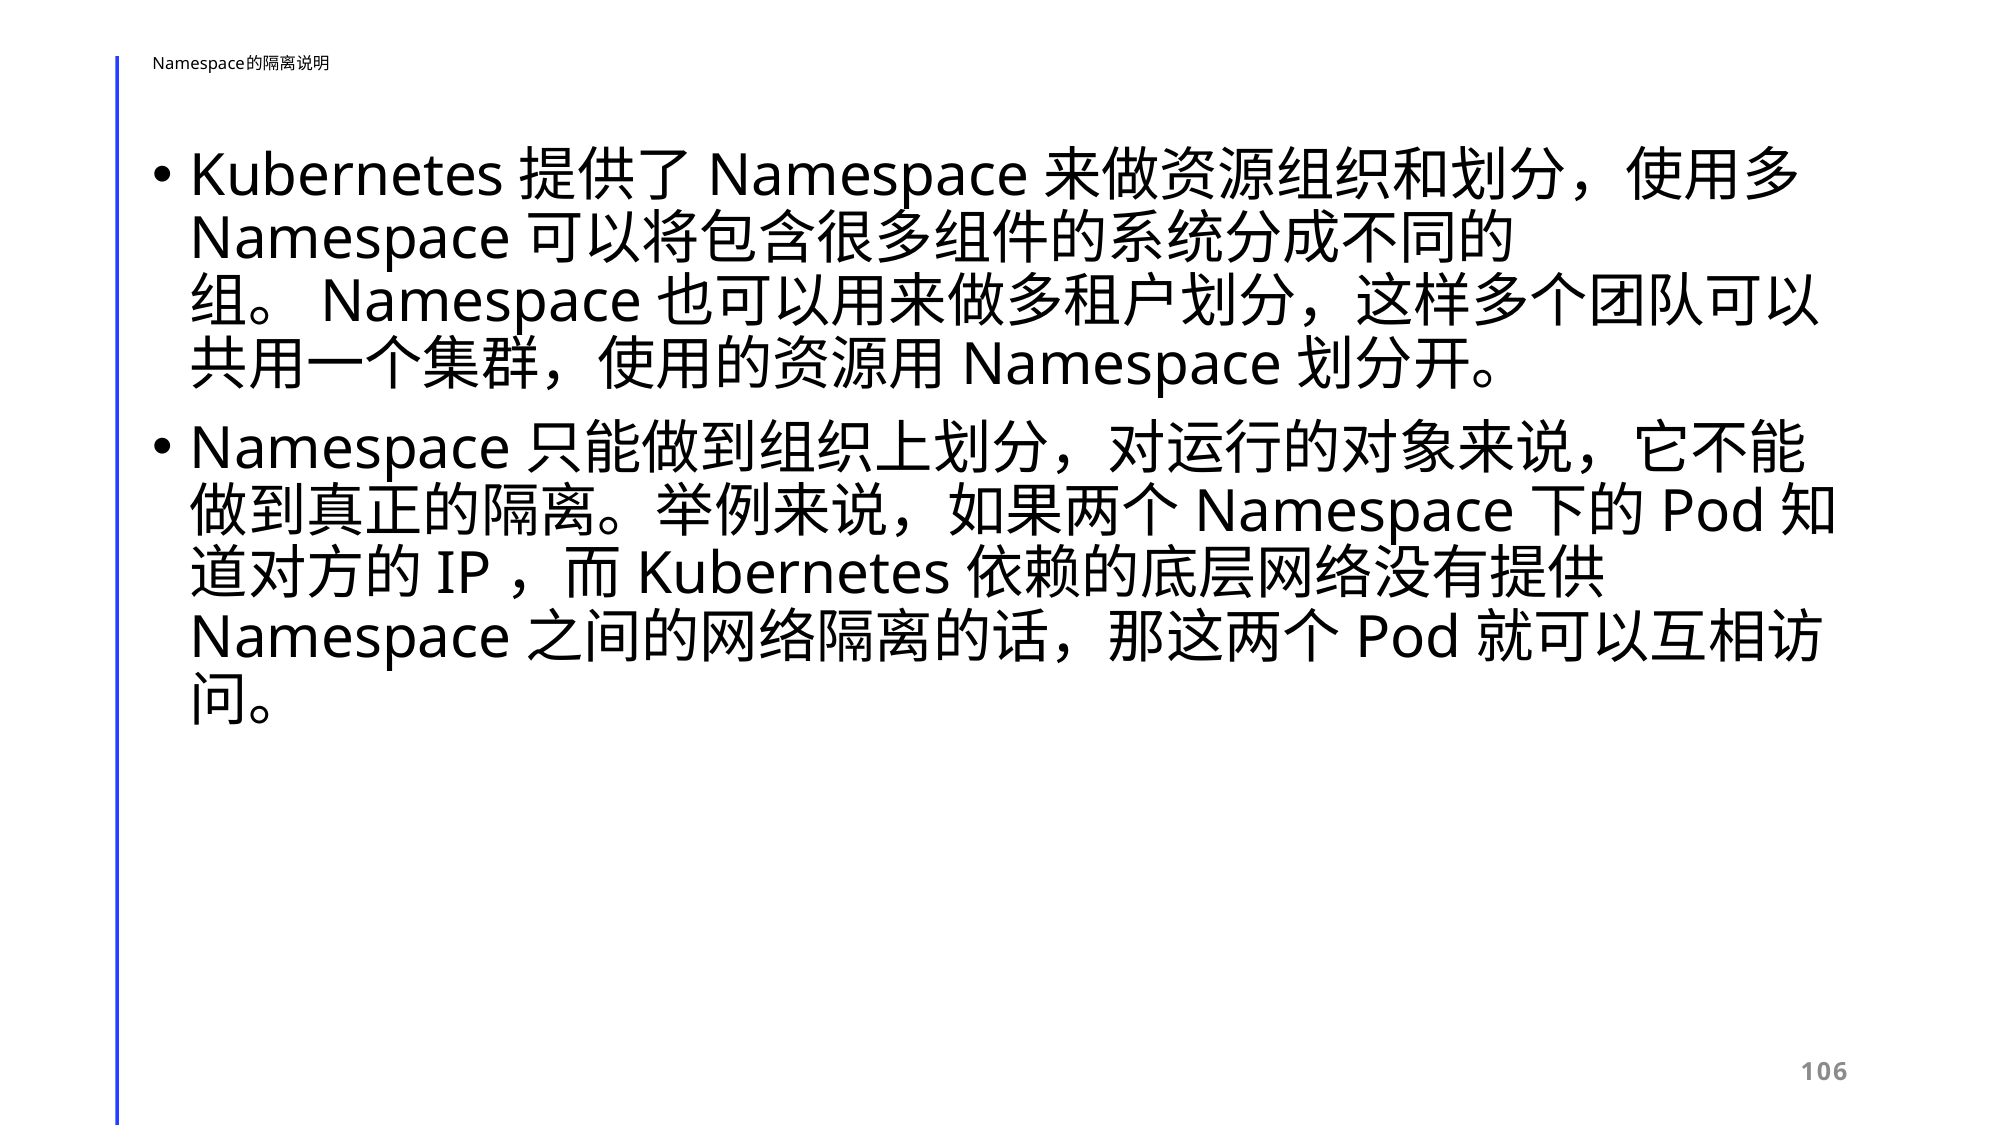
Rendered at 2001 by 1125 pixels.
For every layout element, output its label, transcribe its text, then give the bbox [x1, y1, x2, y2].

title Namespace的隔离说明 [137, 47, 1863, 82]
slide_number 106 [1412, 1042, 1863, 1103]
list Kubernetes提供了Namespace来做资源组织和划分，使用多Namespace可以将包含很多组件的系统分成不同的组。Namespace也可以用来做多租户划分，这样多个团队可以共用一个集群，使用的资源用Namespace划分开。 Namespace只能做到组织上划分，对运行的对象来说，它不能做到真正的隔离。举例来说，如果两个Namespace下的Pod知道对方的IP，而Kubernetes依赖的底层网络没有提供Namespace之间的网络隔离的话，那这两个Pod就可以互相访问。 [137, 137, 1863, 1014]
